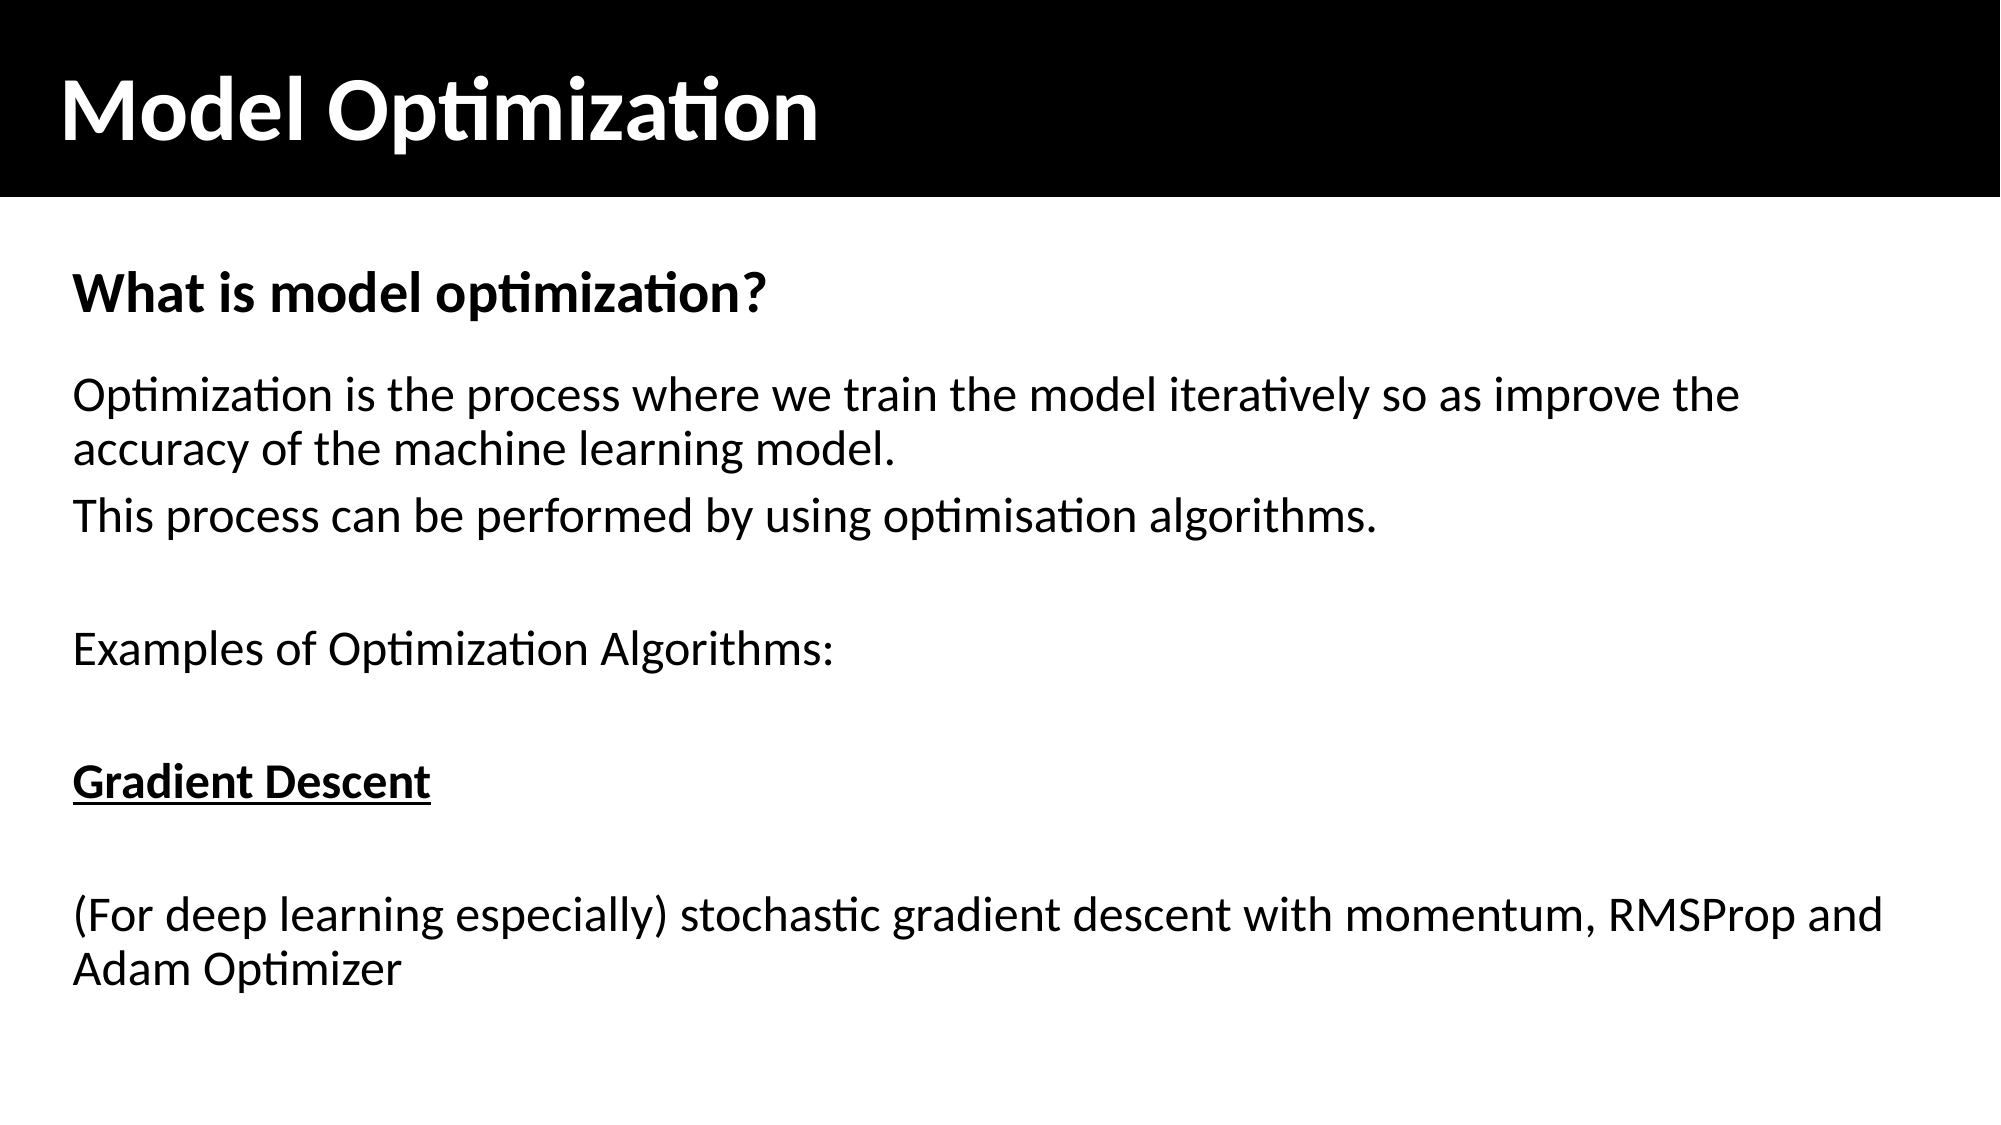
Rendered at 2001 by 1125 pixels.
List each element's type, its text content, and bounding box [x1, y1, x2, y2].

text_box Model Optimization [44, 68, 1352, 168]
text_box [0, 0, 2000, 197]
text_box Optimization is the process where we train the model iteratively so as improve the accuracy of the machine learning model. This process can be performed by using optimisation algorithms. Examples of Optimization Algorithms: Gradient Descent (For deep learning especially) stochastic gradient descent with momentum, RMSProp and Adam Optimizer [57, 595, 1943, 769]
text_box What is model optimization? [57, 250, 1090, 337]
